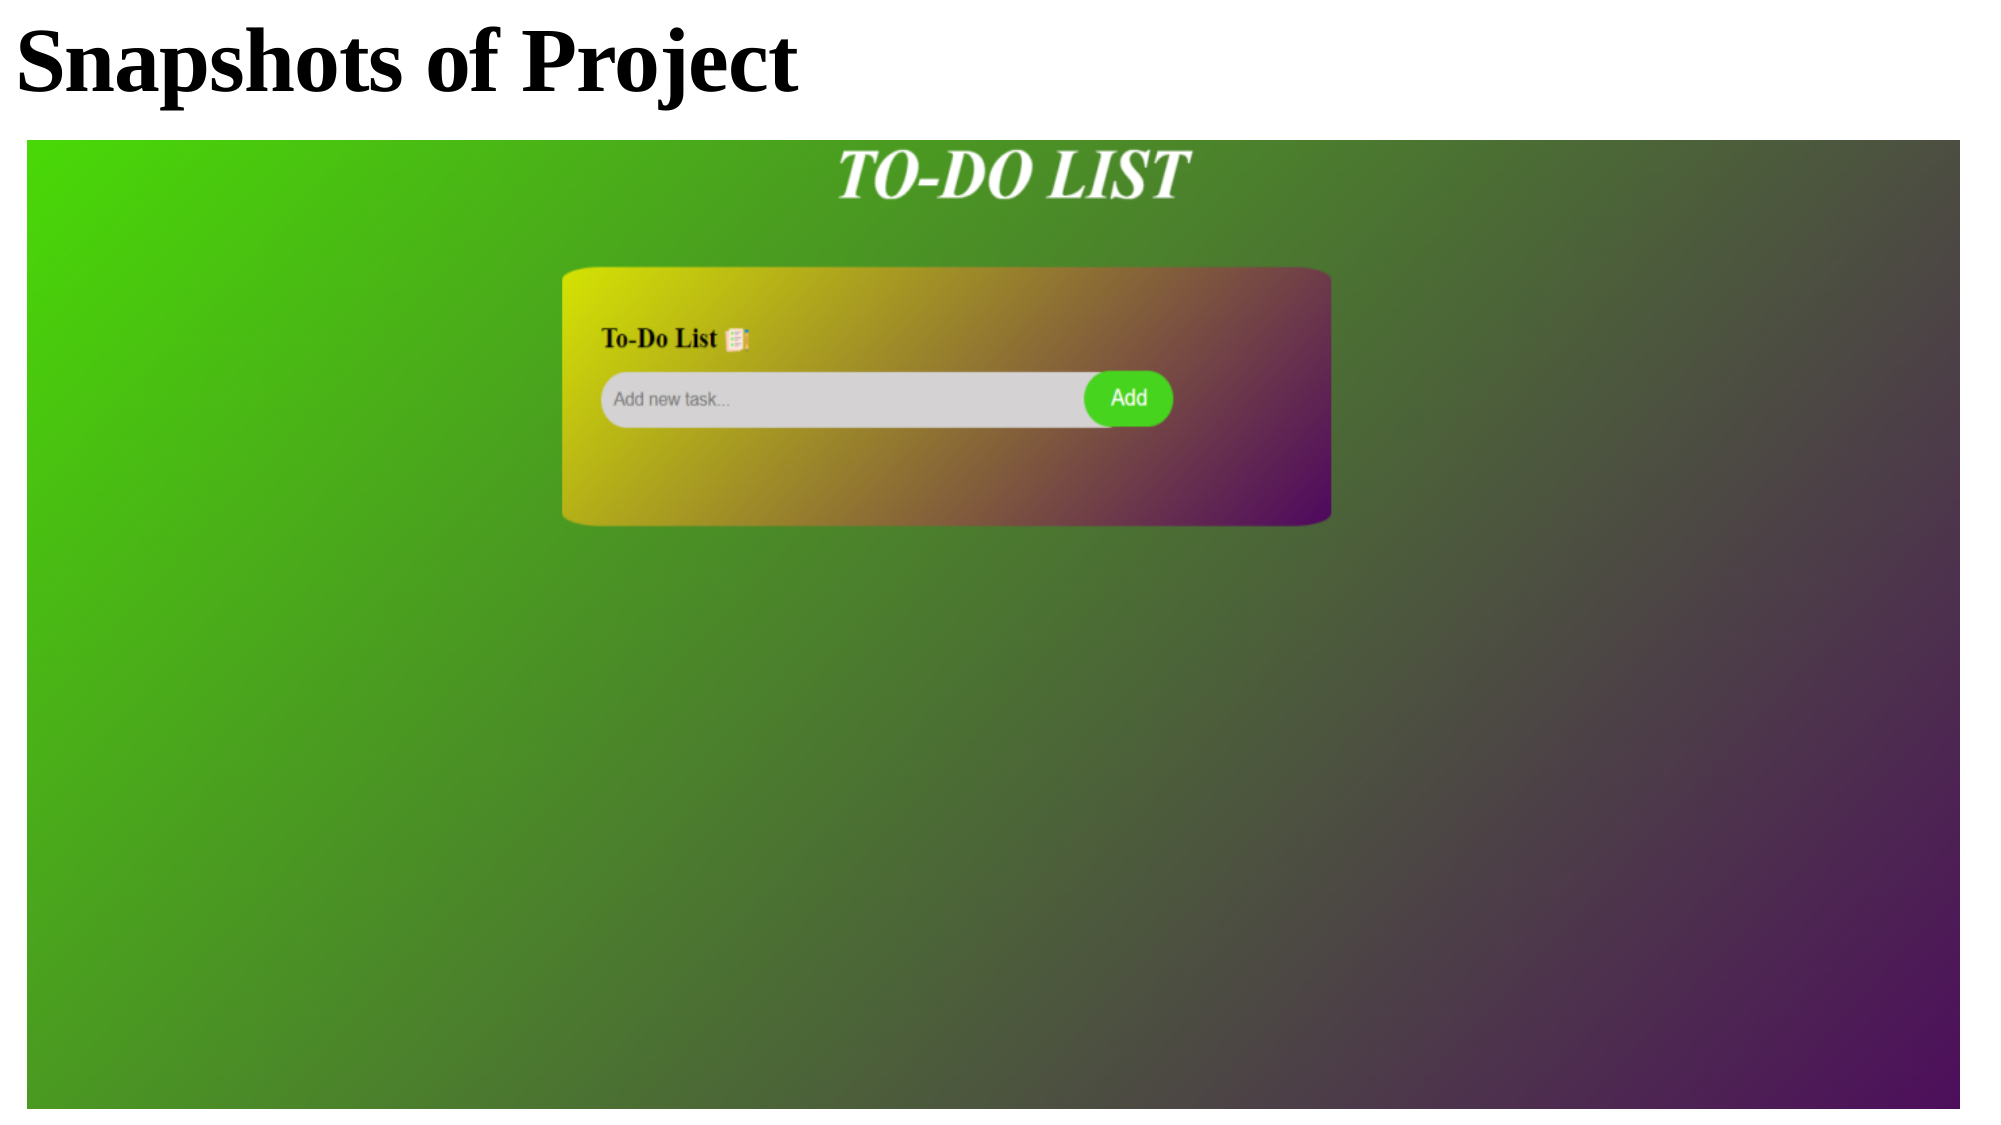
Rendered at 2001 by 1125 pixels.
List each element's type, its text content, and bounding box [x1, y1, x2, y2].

picture [26, 140, 1960, 1110]
title Snapshots of Project [0, 0, 1650, 119]
